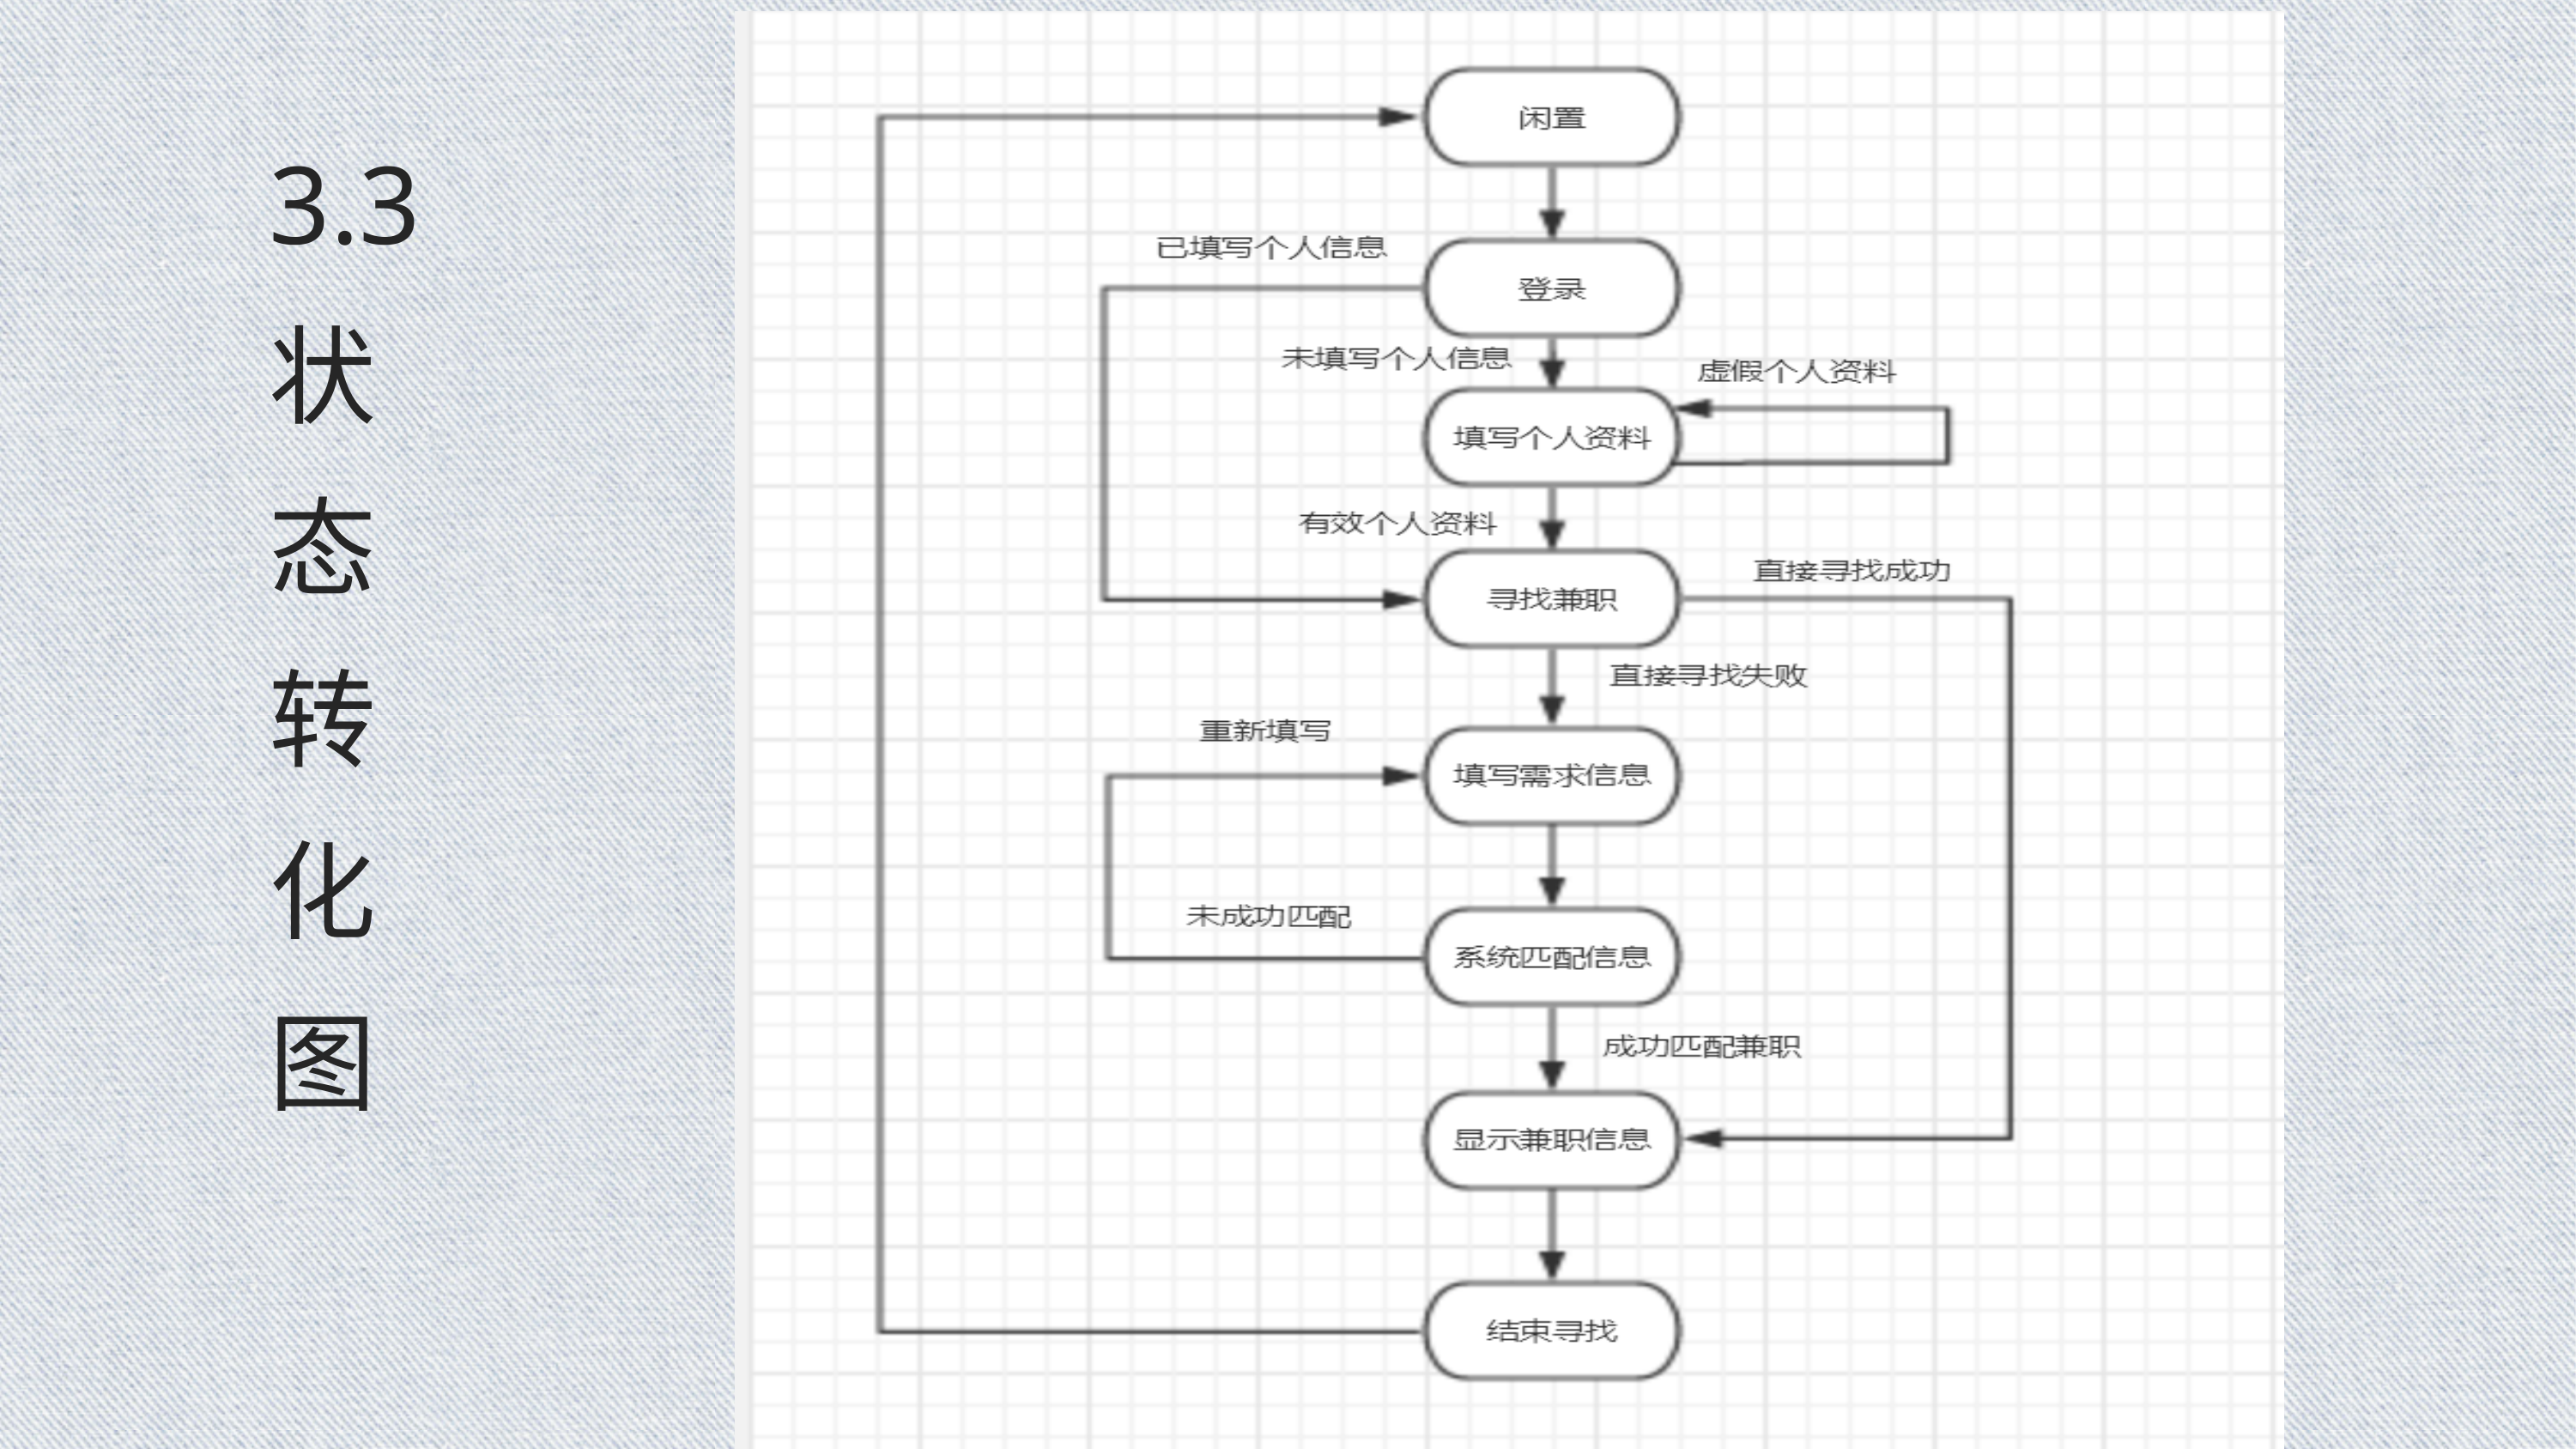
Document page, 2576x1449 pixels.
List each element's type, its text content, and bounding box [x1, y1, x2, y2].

text_box 3.3 状态转化图 [256, 92, 466, 1131]
picture [0, 0, 2576, 1449]
